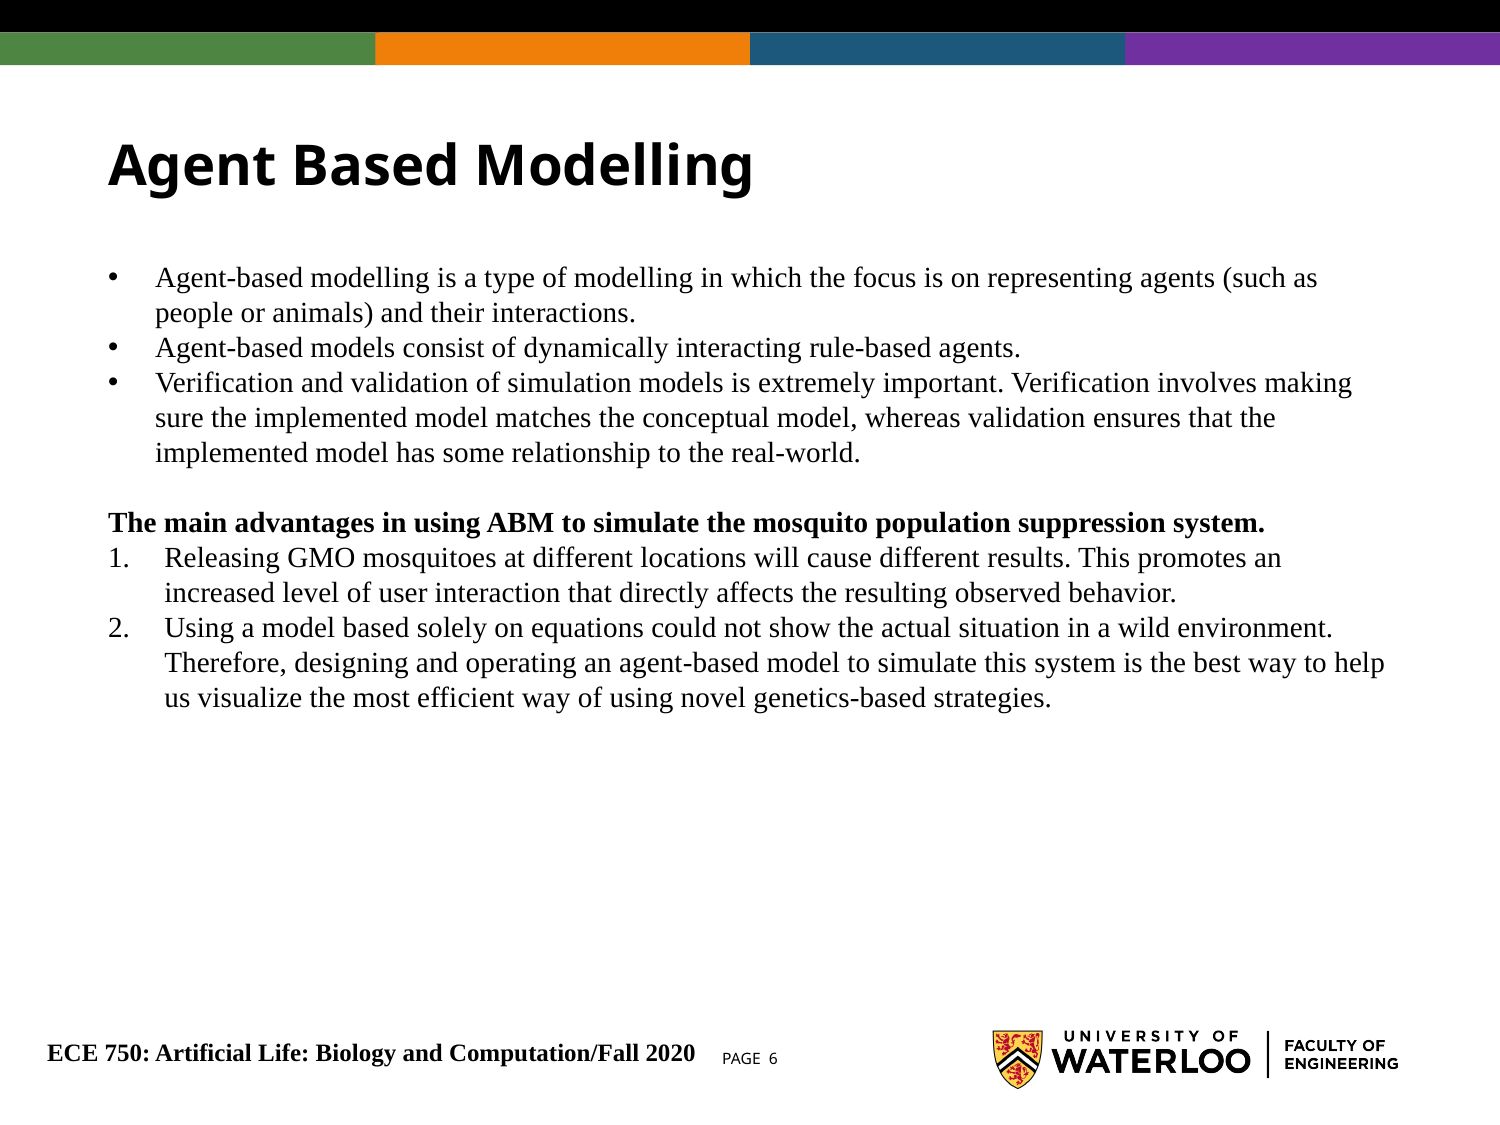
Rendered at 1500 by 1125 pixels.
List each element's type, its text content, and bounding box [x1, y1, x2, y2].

text_box Agent-based modelling is a type of modelling in which the focus is on representing agents (such as people or animals) and their interactions. Agent-based models consist of dynamically interacting rule-based agents. Verification and validation of simulation models is extremely important. Verification involves making sure the implemented model matches the conceptual model, whereas validation ensures that the implemented model has some relationship to the real-world. The main advantages in using ABM to simulate the mosquito population suppression system. Releasing GMO mosquitoes at different locations will cause different results. This promotes an increased level of user interaction that directly affects the resulting observed behavior. Using a model based solely on equations could not show the actual situation in a wild environment. Therefore, designing and operating an agent-based model to simulate this system is the best way to help us visualize the most efficient way of using novel genetics-based strategies. [93, 251, 1407, 721]
text_box Agent Based Modelling [93, 121, 844, 204]
slide_number PAGE 6 [687, 1039, 813, 1081]
picture [937, 988, 1452, 1125]
footer ECE 750: Artificial Life: Biology and Computation/Fall 2020 [32, 1029, 717, 1073]
